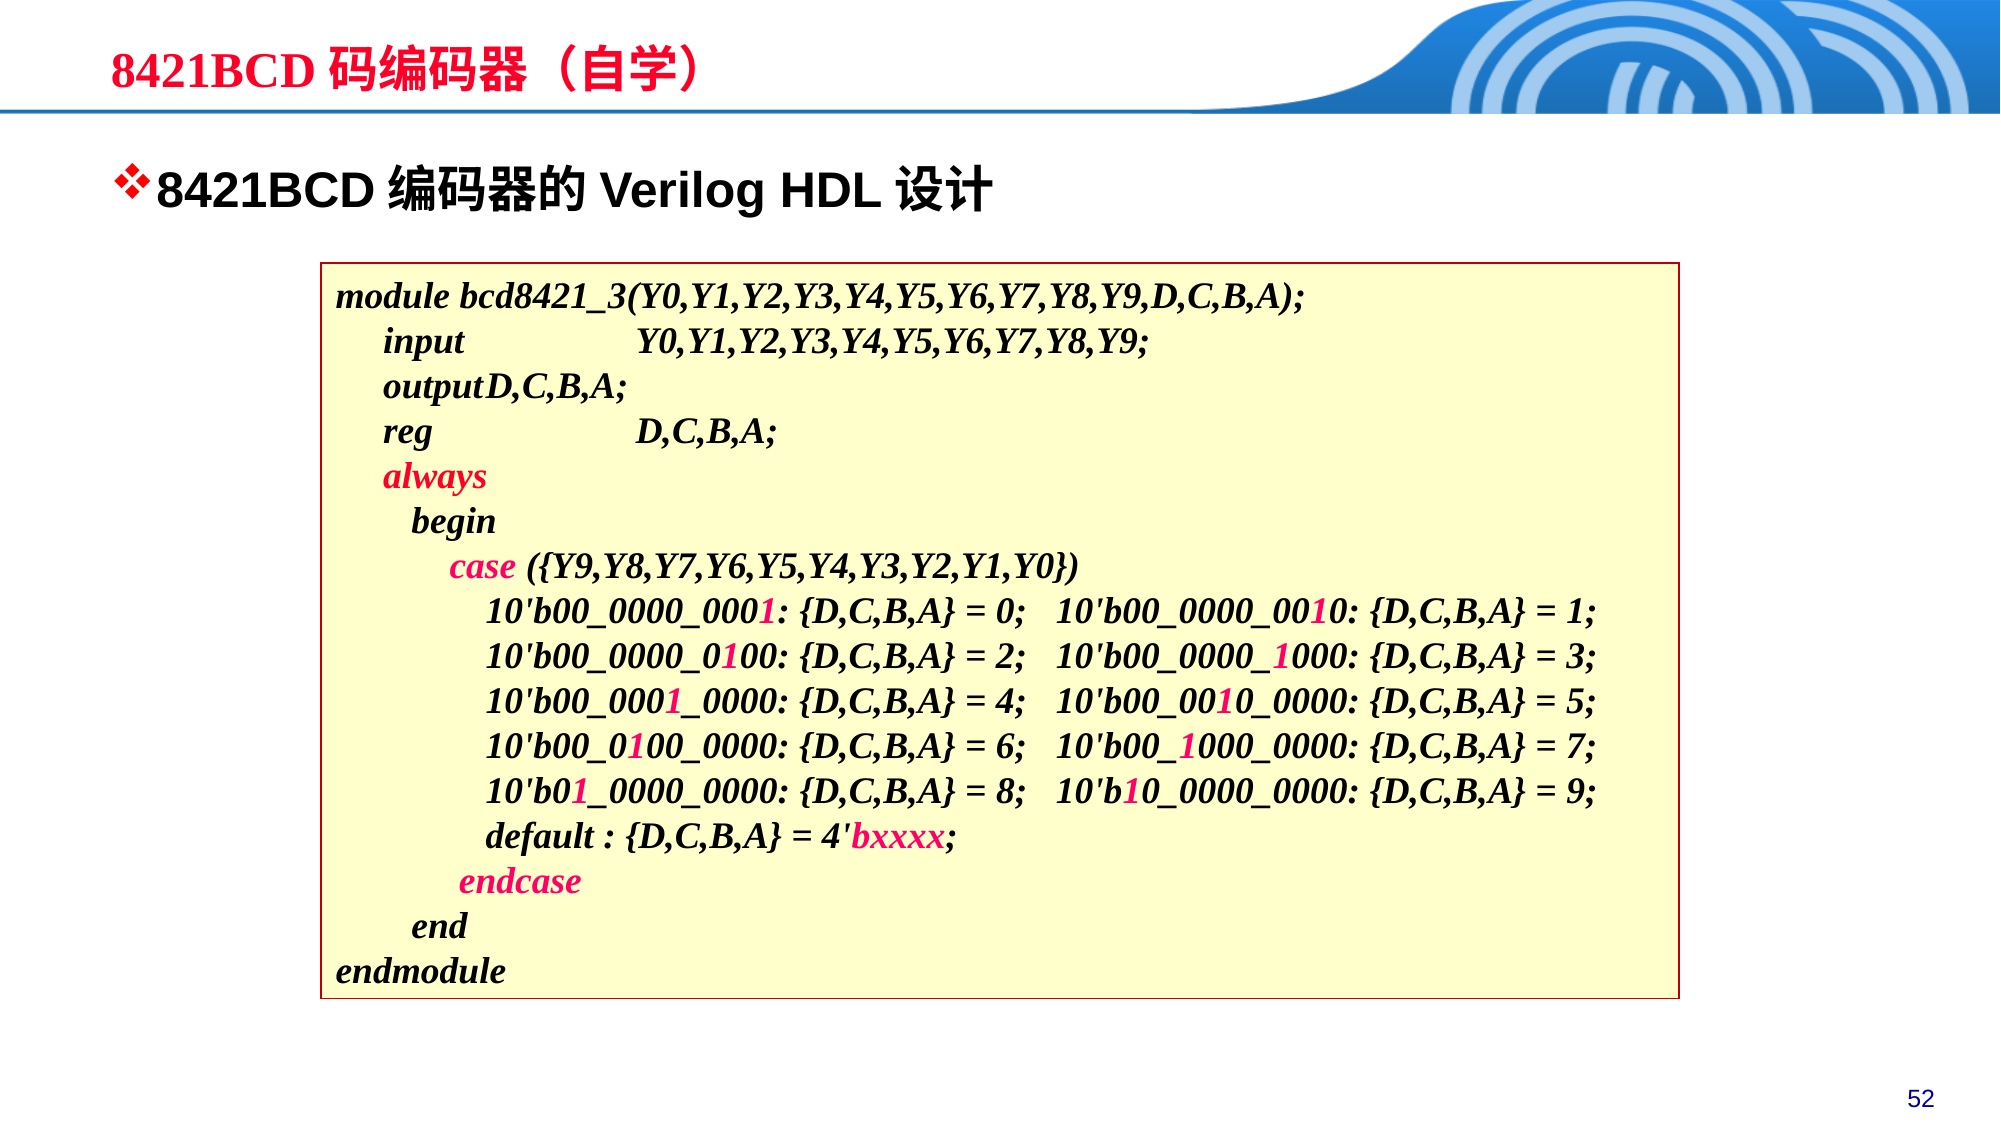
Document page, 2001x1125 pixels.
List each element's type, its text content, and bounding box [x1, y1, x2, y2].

title 8421BCD码编码器（自学） [99, 40, 1160, 103]
picture [0, 0, 2000, 114]
text_box module bcd8421_3(Y0,Y1,Y2,Y3,Y4,Y5,Y6,Y7,Y8,Y9,D,C,B,A); input Y0,Y1,Y2,Y3,Y4,Y5,Y6,Y7,Y8,Y9; output D,C,B,A; reg D,C,B,A; always begin case ({Y9,Y8,Y7,Y6,Y5,Y4,Y3,Y2,Y1,Y0}) 10'b00_0000_0001: {D,C,B,A} = 0; 10'b00_0000_0010: {D,C,B,A} = 1; 10'b00_0000_0100: {D,C,B,A} = 2; 10'b00_0000_1000: {D,C,B,A} = 3; 10'b00_0001_0000: {D,C,B,A} = 4; 10'b00_0010_0000: {D,C,B,A} = 5; 10'b00_0100_0000: {D,C,B,A} = 6; 10'b00_1000_0000: {D,C,B,A} = 7; 10'b01_0000_0000: {D,C,B,A} = 8; 10'b10_0000_0000: {D,C,B,A} = 9; default : {D,C,B,A} = 4'bxxxx; endcase end endmodule [320, 263, 1680, 999]
text_box 8421BCD编码器的Verilog HDL设计 [100, 147, 1378, 222]
